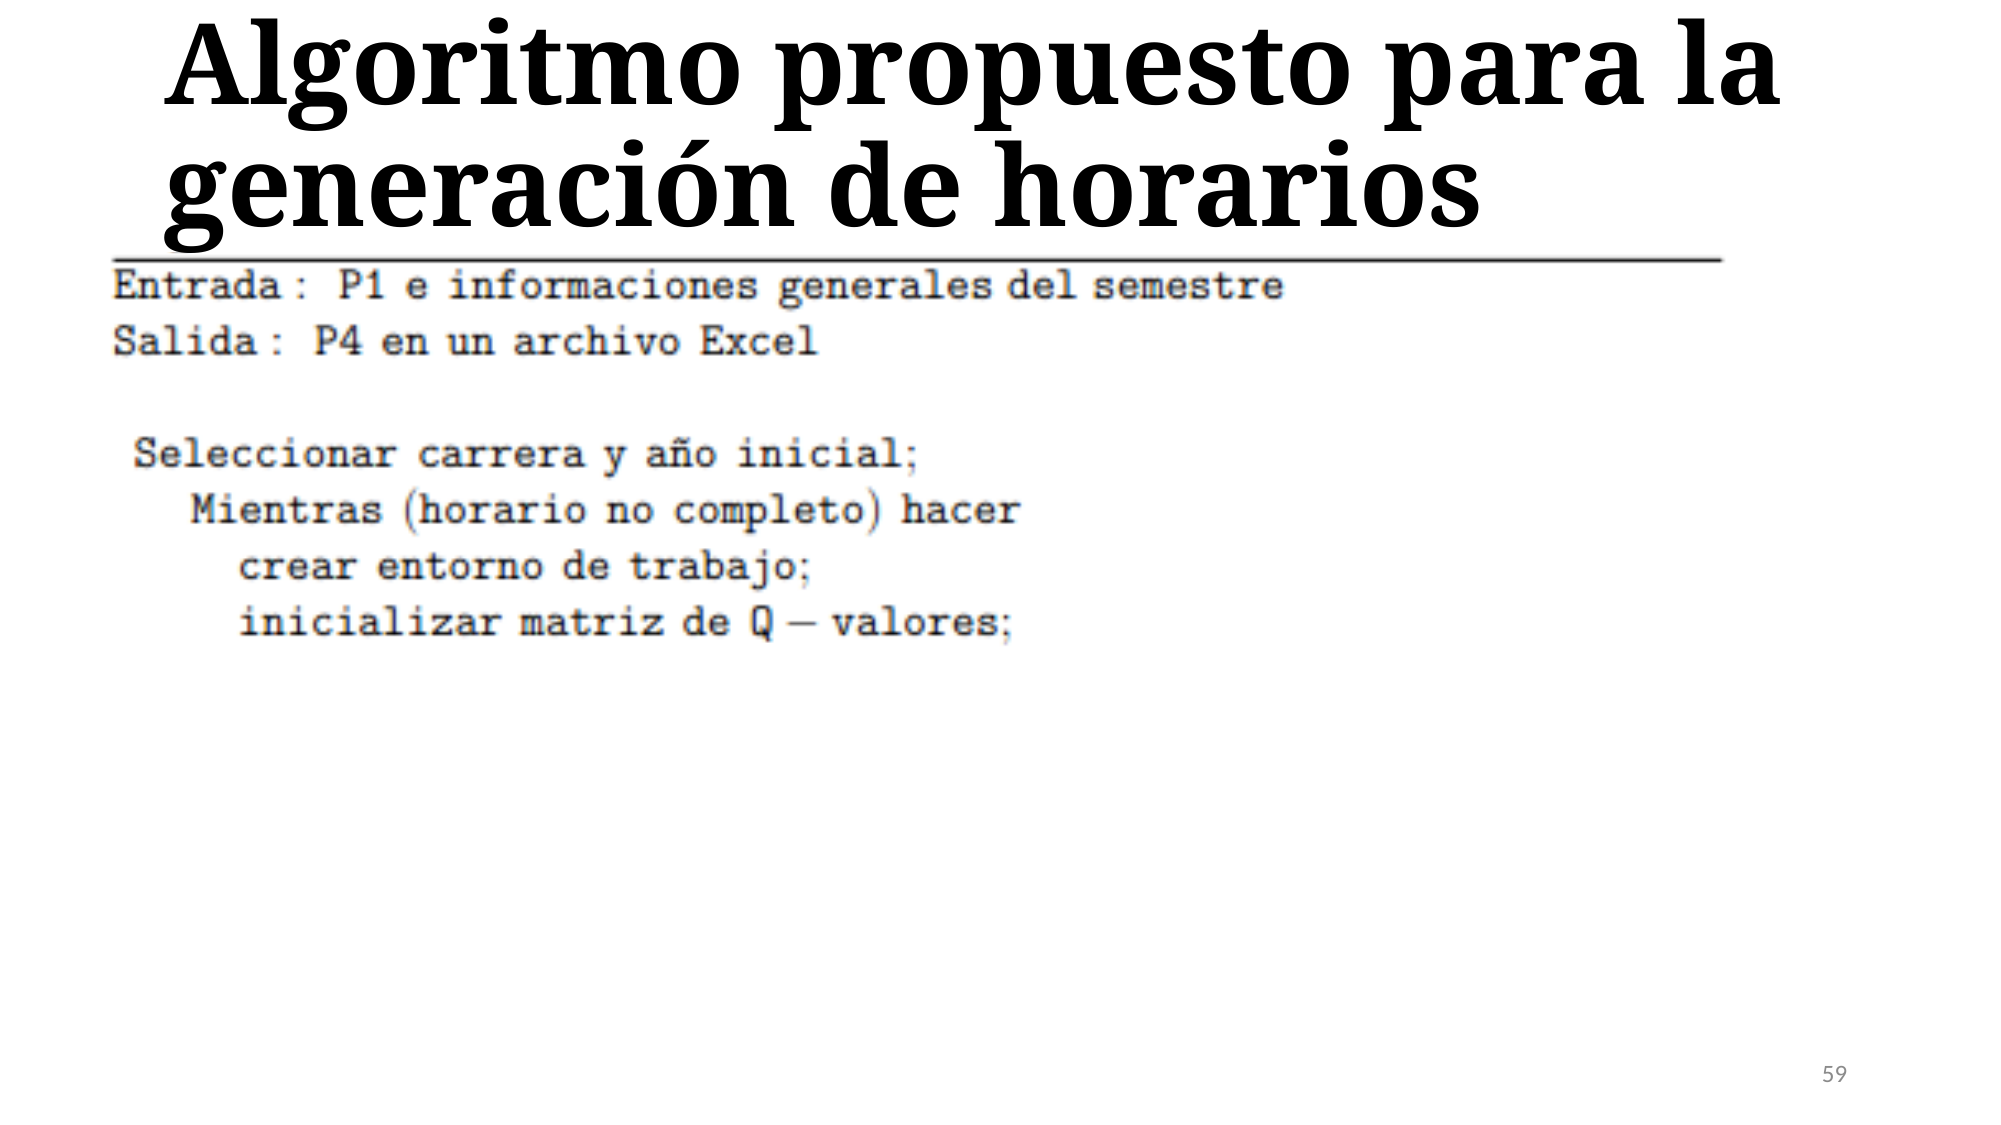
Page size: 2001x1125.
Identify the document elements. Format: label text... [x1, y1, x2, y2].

text_box Algoritmo propuesto para la generación de horarios [149, 0, 2000, 96]
picture [80, 252, 2000, 653]
slide_number 59 [1412, 1042, 1863, 1103]
